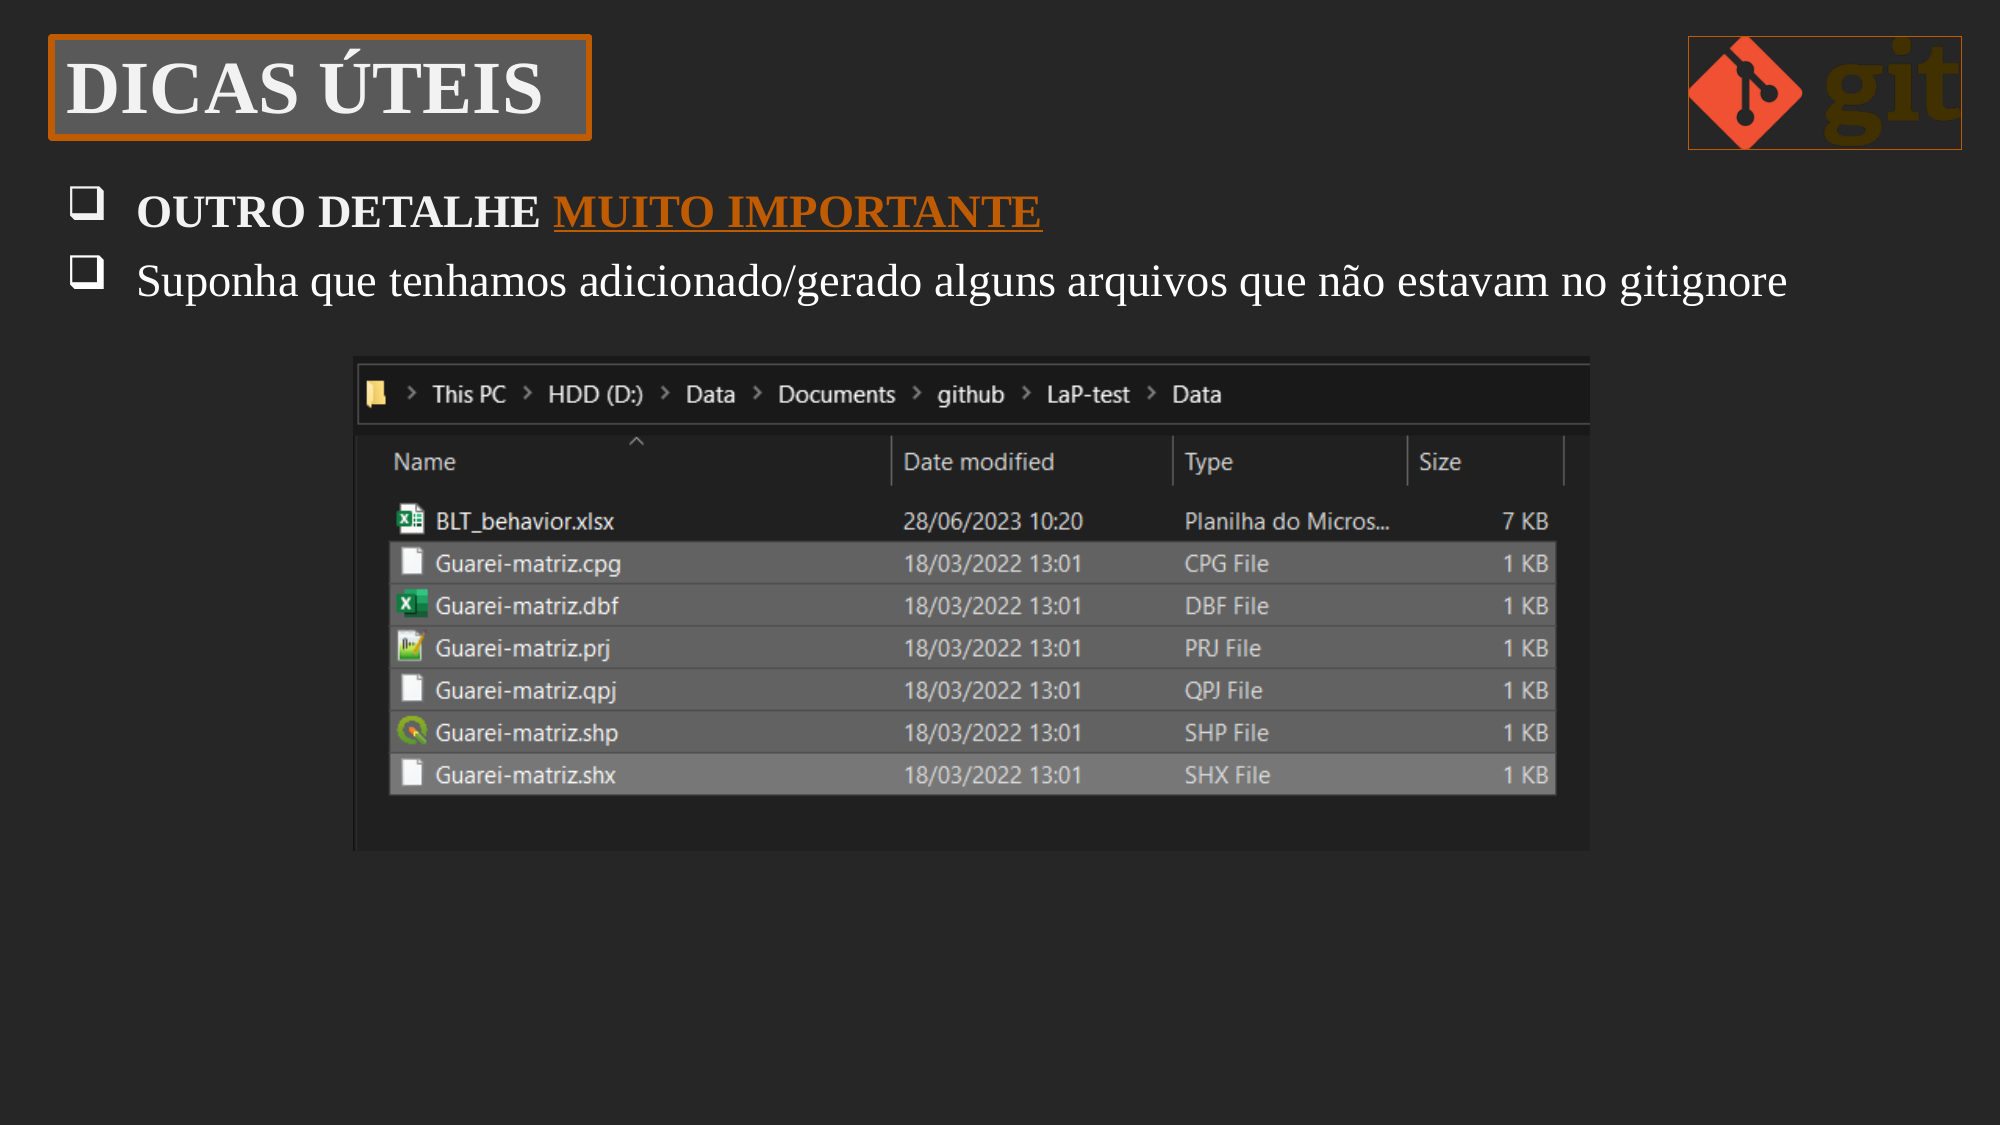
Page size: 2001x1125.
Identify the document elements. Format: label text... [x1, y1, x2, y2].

text_box OUTRO DETALHE MUITO IMPORTANTE Suponha que tenhamos adicionado/gerado alguns arquivos que não estavam no gitignore [51, 179, 1940, 315]
picture [1688, 36, 1962, 150]
picture [353, 356, 1590, 851]
text_box DICAS ÚTEIS [51, 37, 590, 138]
